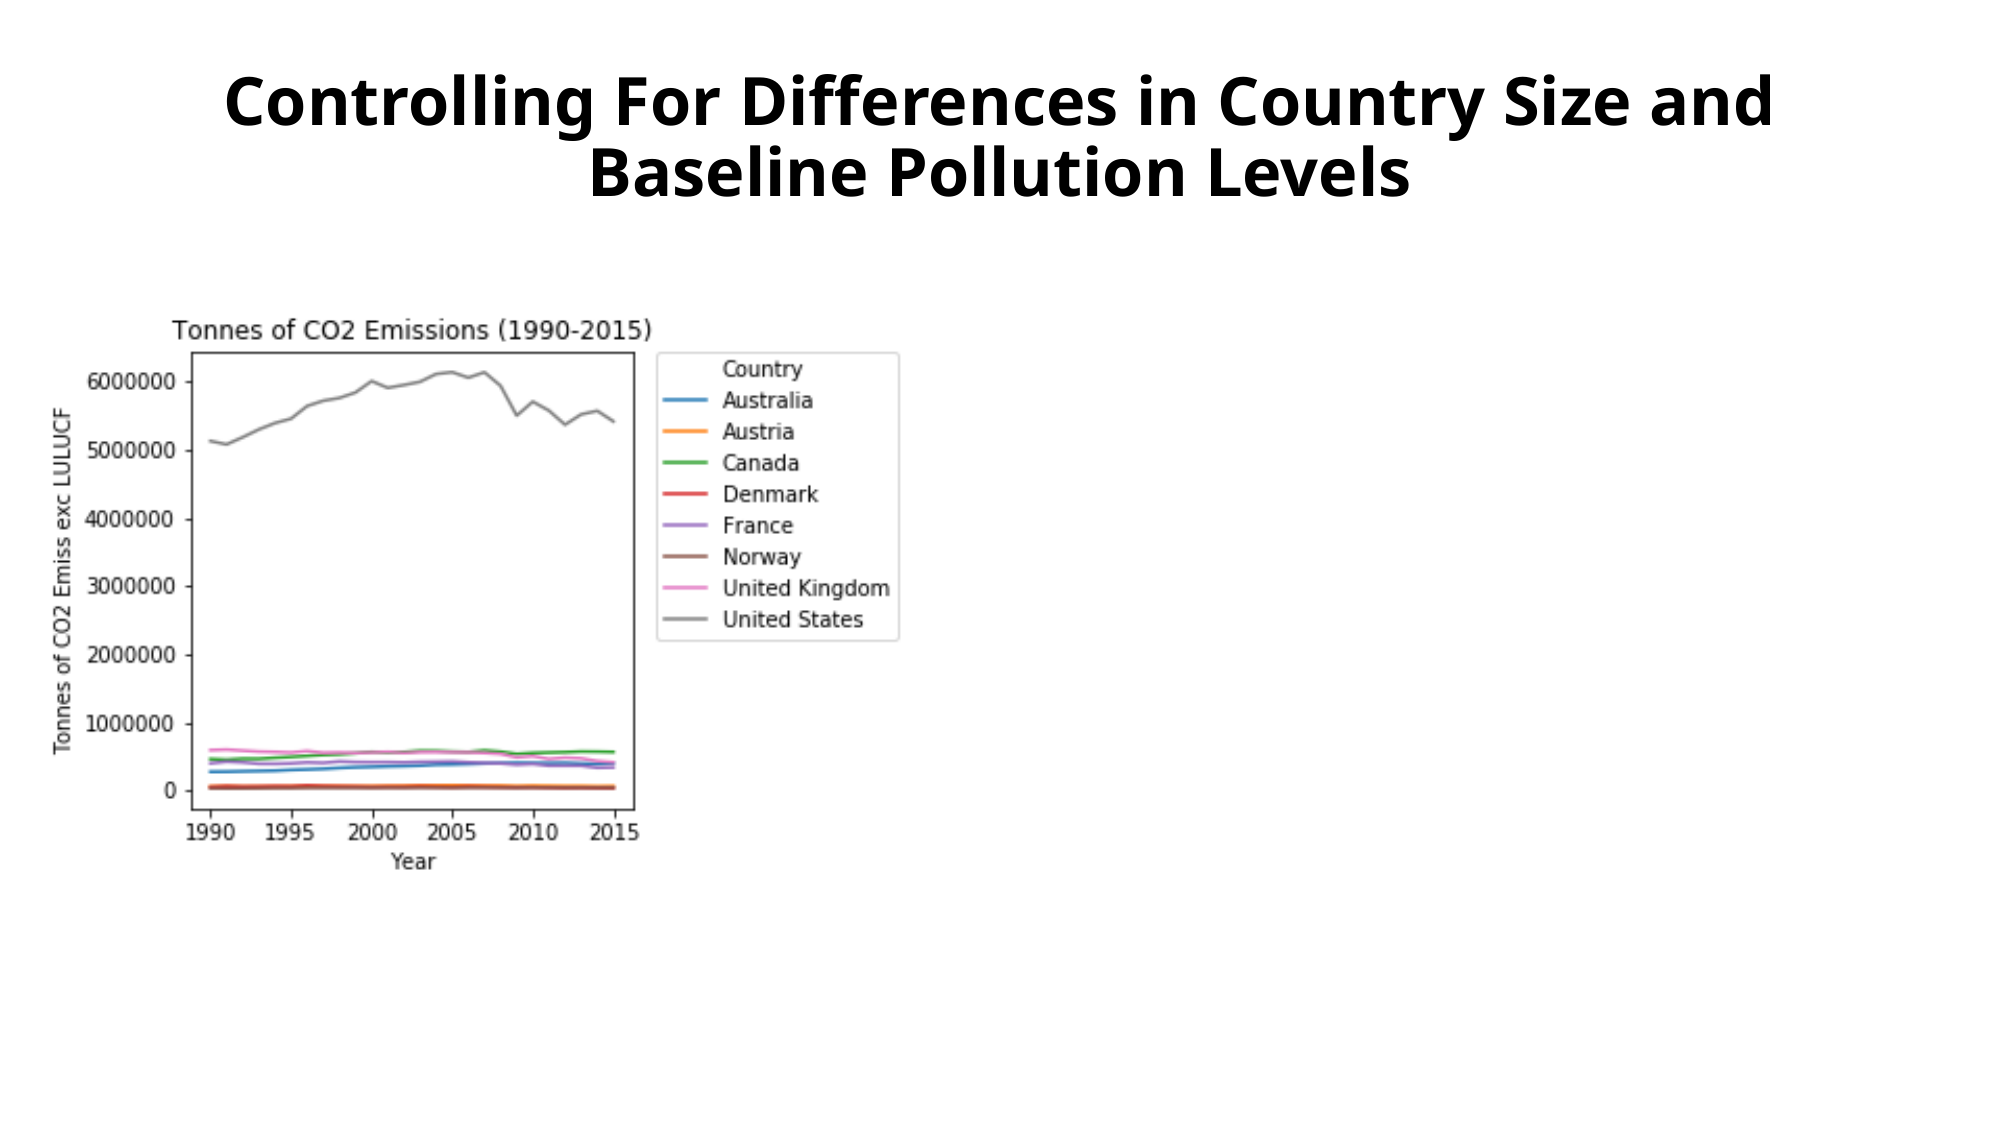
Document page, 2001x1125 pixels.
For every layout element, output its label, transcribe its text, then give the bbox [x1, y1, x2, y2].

picture [33, 296, 934, 897]
title Controlling For Differences in Country Size and Baseline Pollution Levels [137, 59, 1863, 197]
